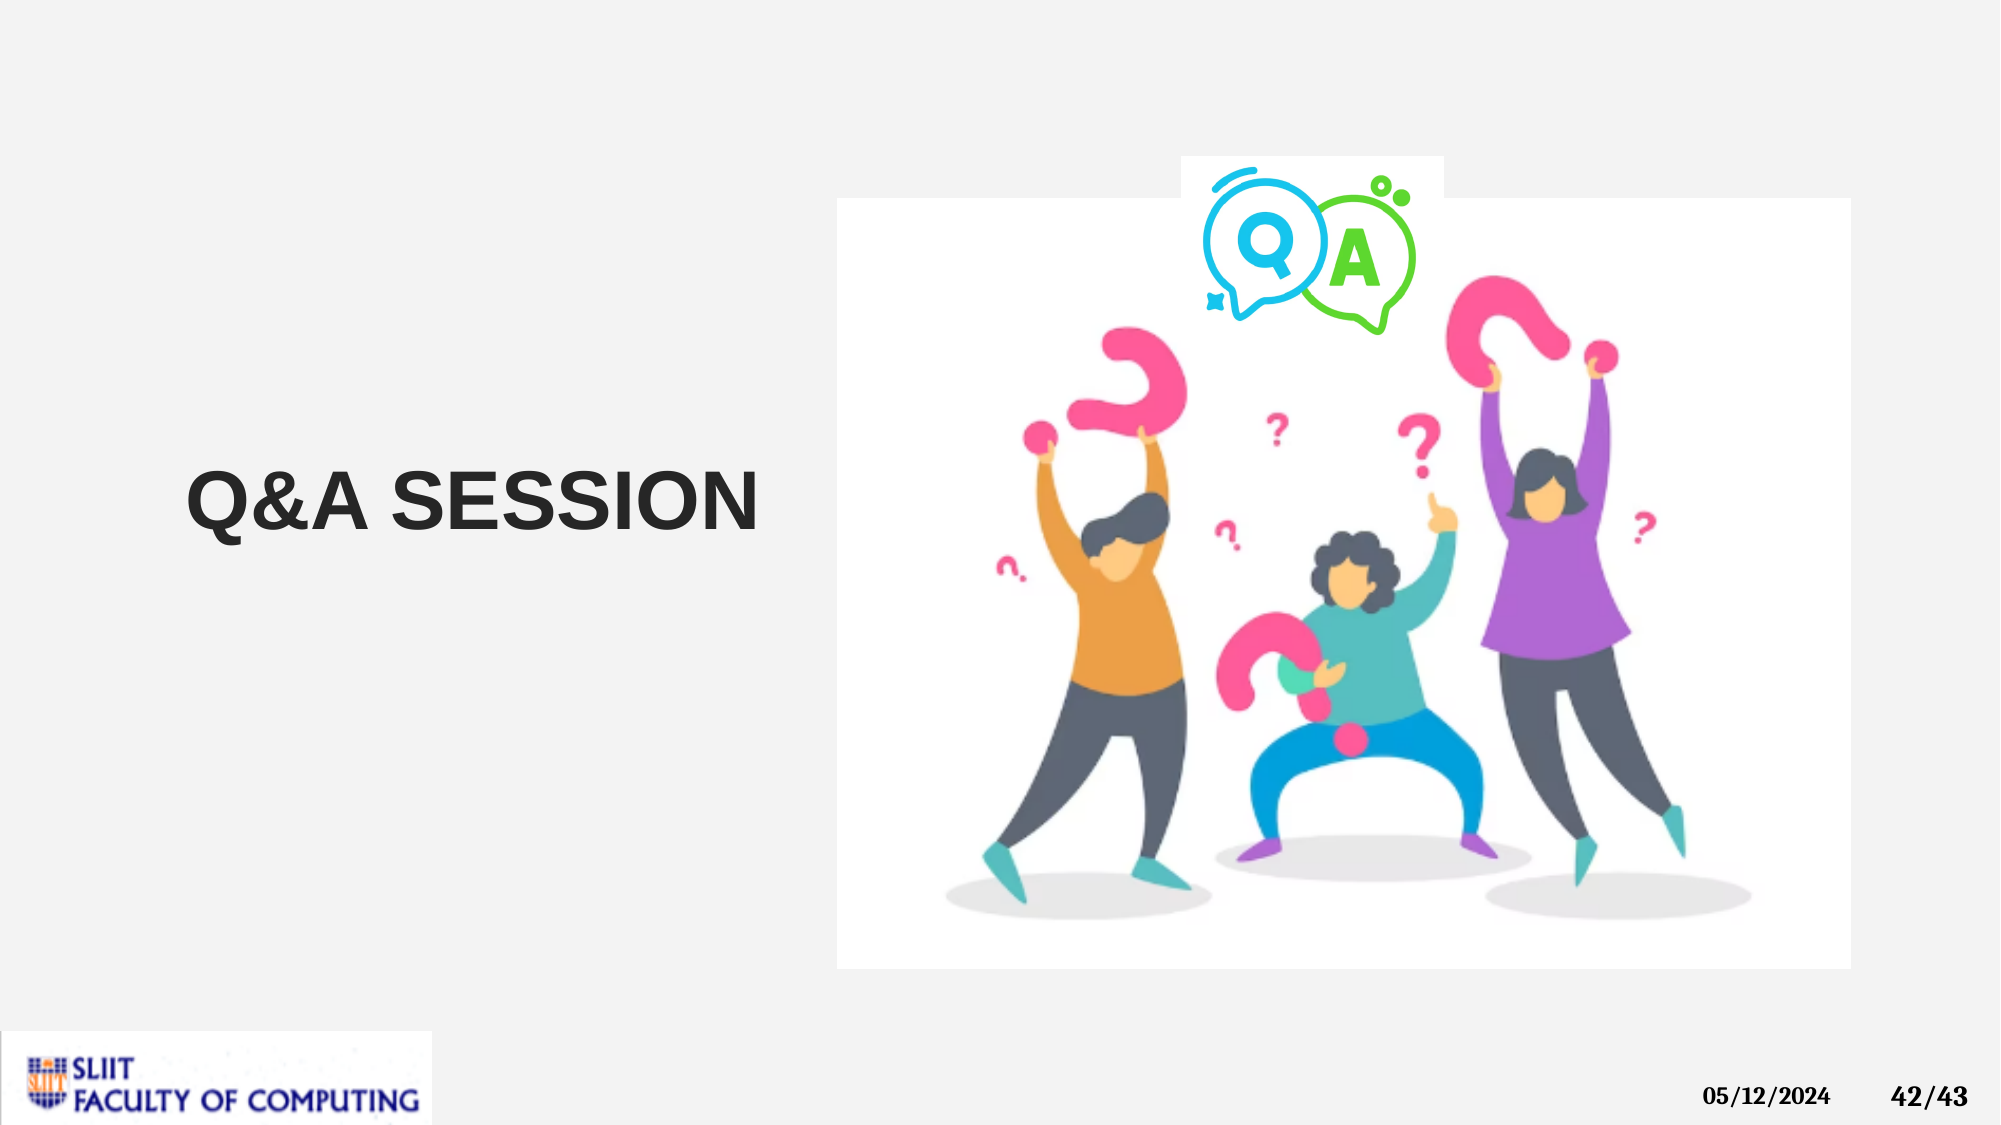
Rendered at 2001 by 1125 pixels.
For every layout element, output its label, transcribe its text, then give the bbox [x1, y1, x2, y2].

slide_number 42/43 [1885, 1076, 2000, 1125]
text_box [837, 156, 1851, 969]
text_box Q&A SESSION [82, 431, 832, 562]
picture [0, 1031, 432, 1125]
footer 05/12/2024 [1700, 1078, 1885, 1125]
